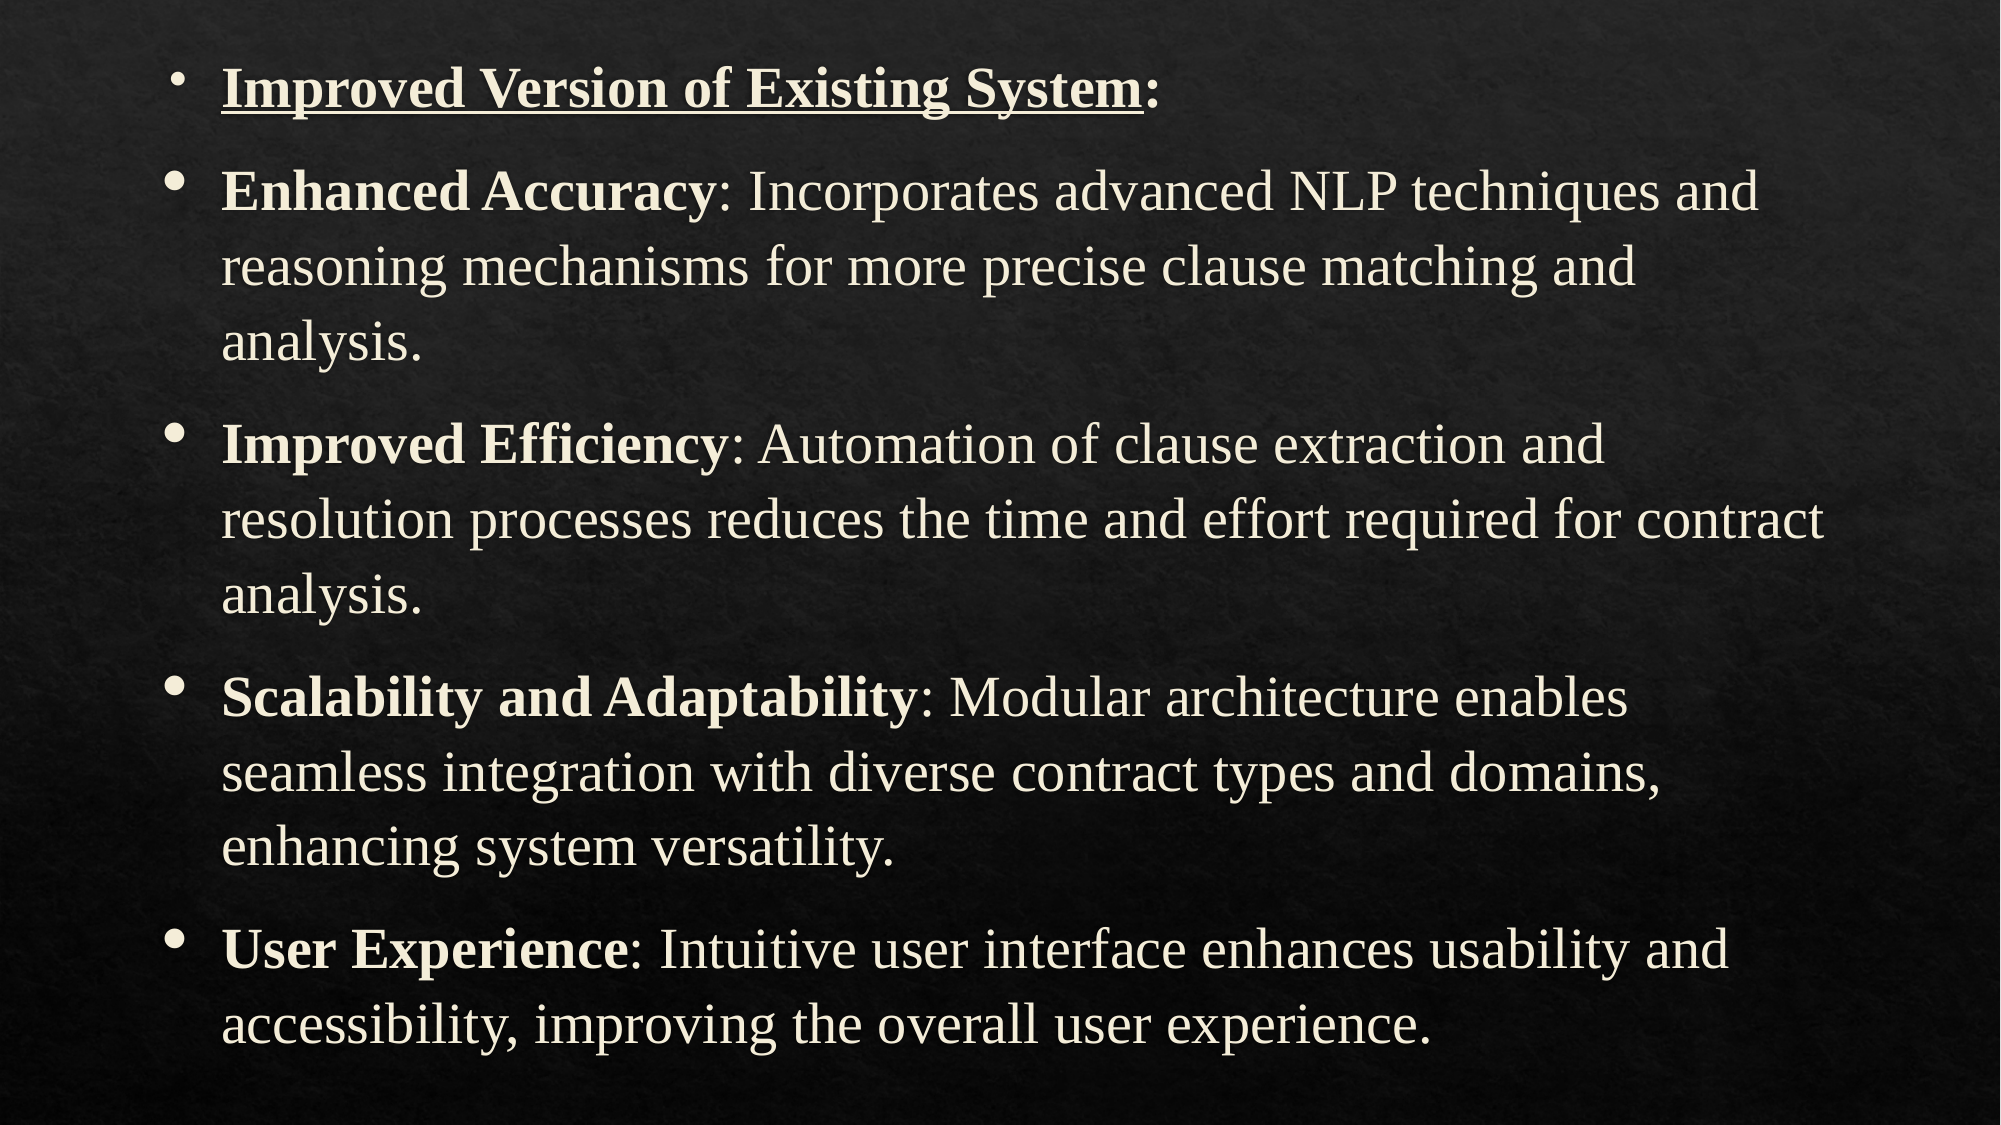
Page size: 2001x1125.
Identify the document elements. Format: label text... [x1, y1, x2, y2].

list Improved Version of Existing System: Enhanced Accuracy: Incorporates advanced NLP techniques and reasoning mechanisms for more precise clause matching and analysis. Improved Efficiency: Automation of clause extraction and resolution processes reduces the time and effort required for contract analysis. Scalability and Adaptability: Modular architecture enables seamless integration with diverse contract types and domains, enhancing system versatility. User Experience: Intuitive user interface enhances usability and accessibility, improving the overall user experience. [149, 36, 1849, 1102]
